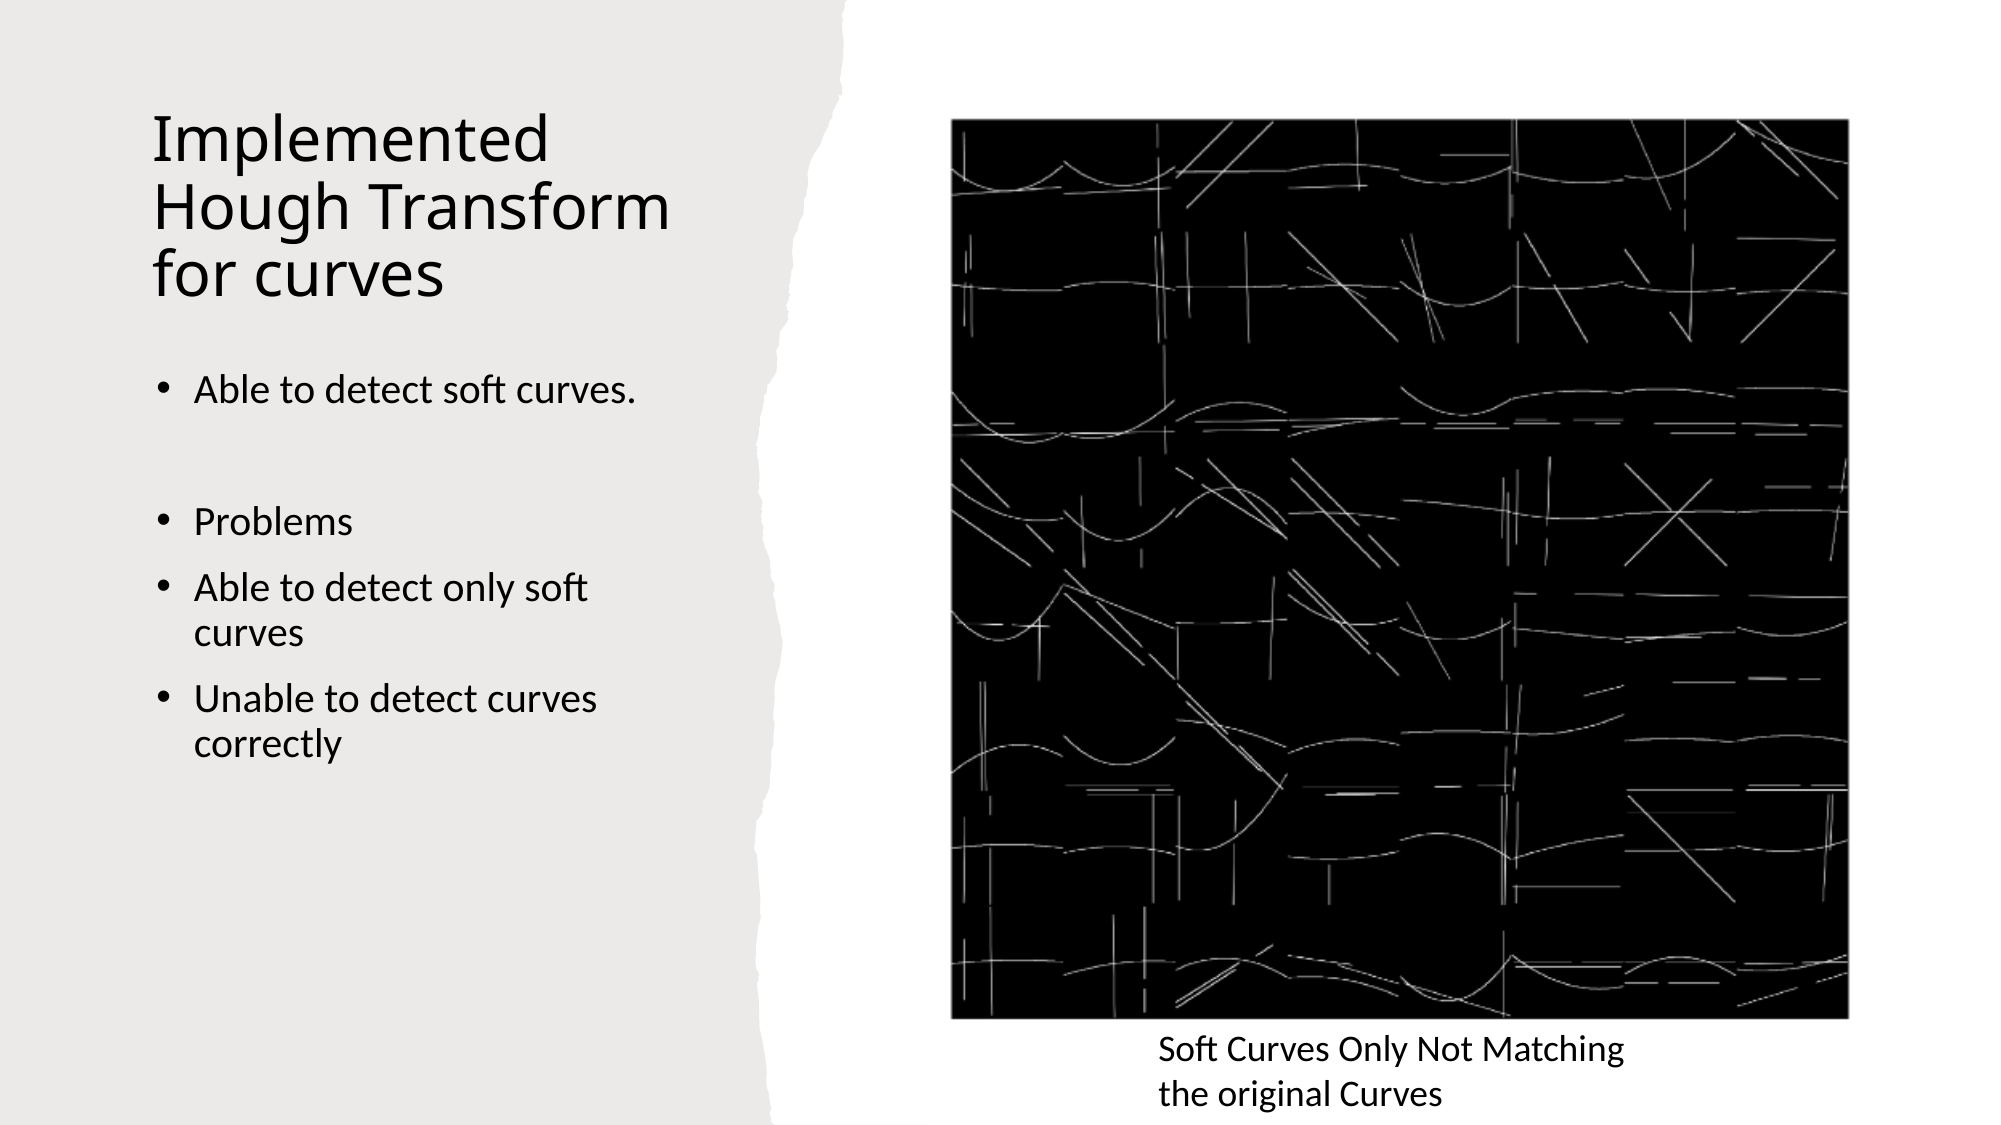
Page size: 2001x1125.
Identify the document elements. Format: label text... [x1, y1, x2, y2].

text_box Soft Curves Only Not Matching the original Curves [1143, 1021, 1666, 1122]
title Implemented Hough Transform for curves [137, 99, 751, 319]
picture [943, 108, 1853, 1021]
text_box [0, 0, 929, 1125]
list Able to detect soft curves. Problems Able to detect only soft curves Unable to detect curves correctly [141, 359, 704, 1002]
text_box [756, 0, 2000, 1125]
